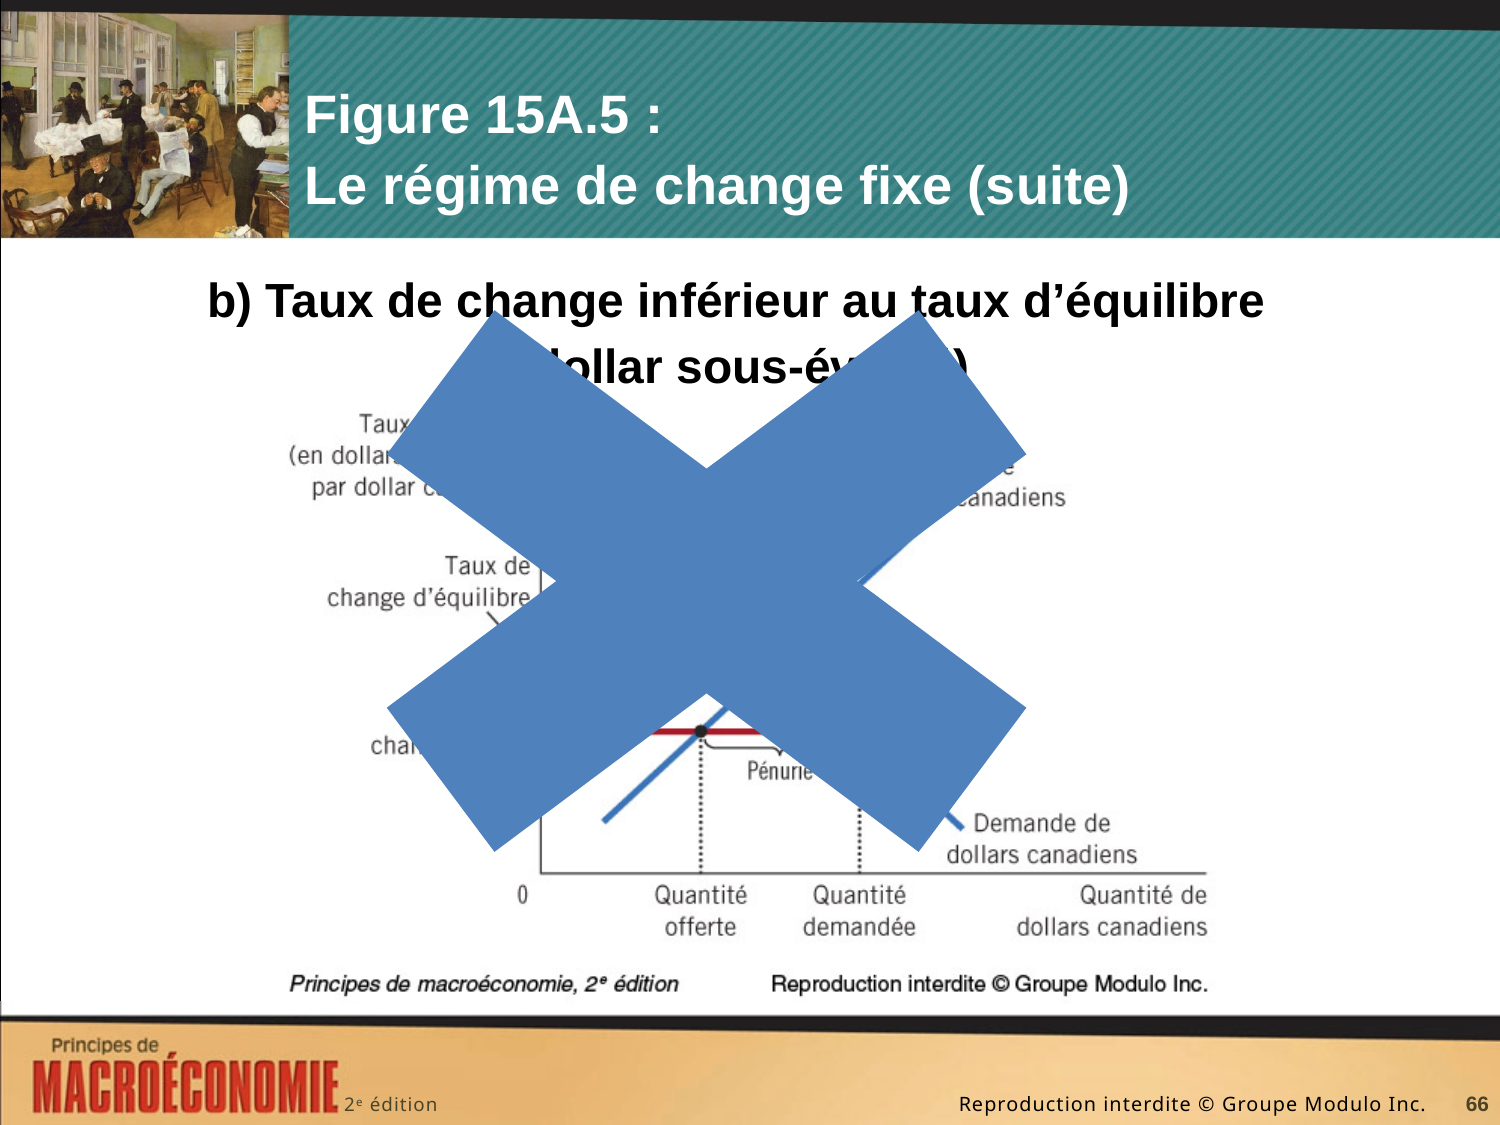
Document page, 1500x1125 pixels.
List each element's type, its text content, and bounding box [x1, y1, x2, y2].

slide_number 66 [1417, 1070, 1489, 1125]
picture [1412, 1102, 1417, 1110]
text_box [797, 308, 987, 398]
title Figure 15A.5 : Le régime de change fixe (suite) [304, 32, 1483, 223]
text_box [426, 308, 616, 398]
list b) Taux de change inférieur au taux d’équilibre (dollar sous-évalué) [37, 262, 1451, 993]
picture [0, 0, 1500, 1125]
